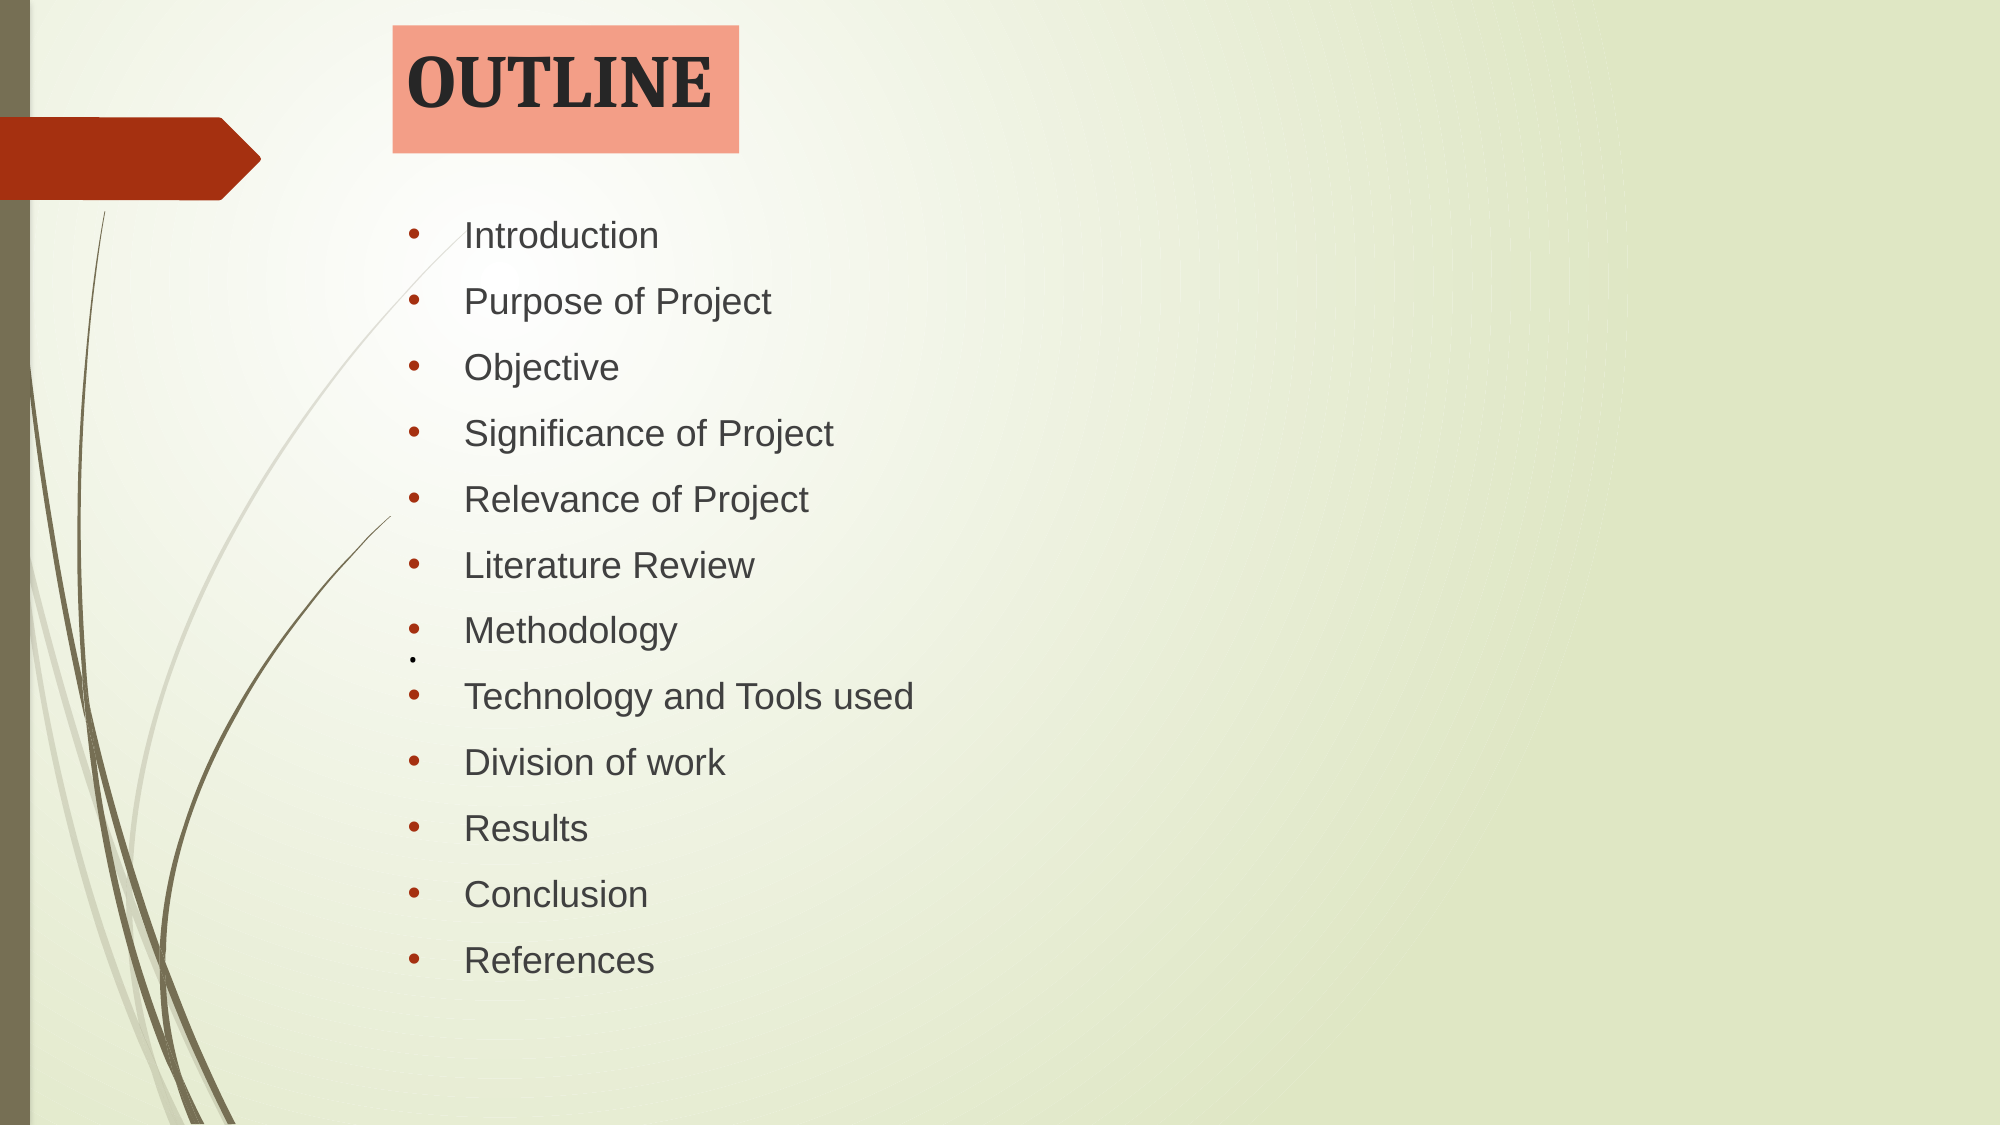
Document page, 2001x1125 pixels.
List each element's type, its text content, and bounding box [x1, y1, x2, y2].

title OUTLINE [392, 25, 740, 154]
list Introduction Purpose of Project Objective Significance of Project Relevance of Project Literature Review Methodology Technology and Tools used Division of work Results Conclusion References [392, 203, 1888, 999]
